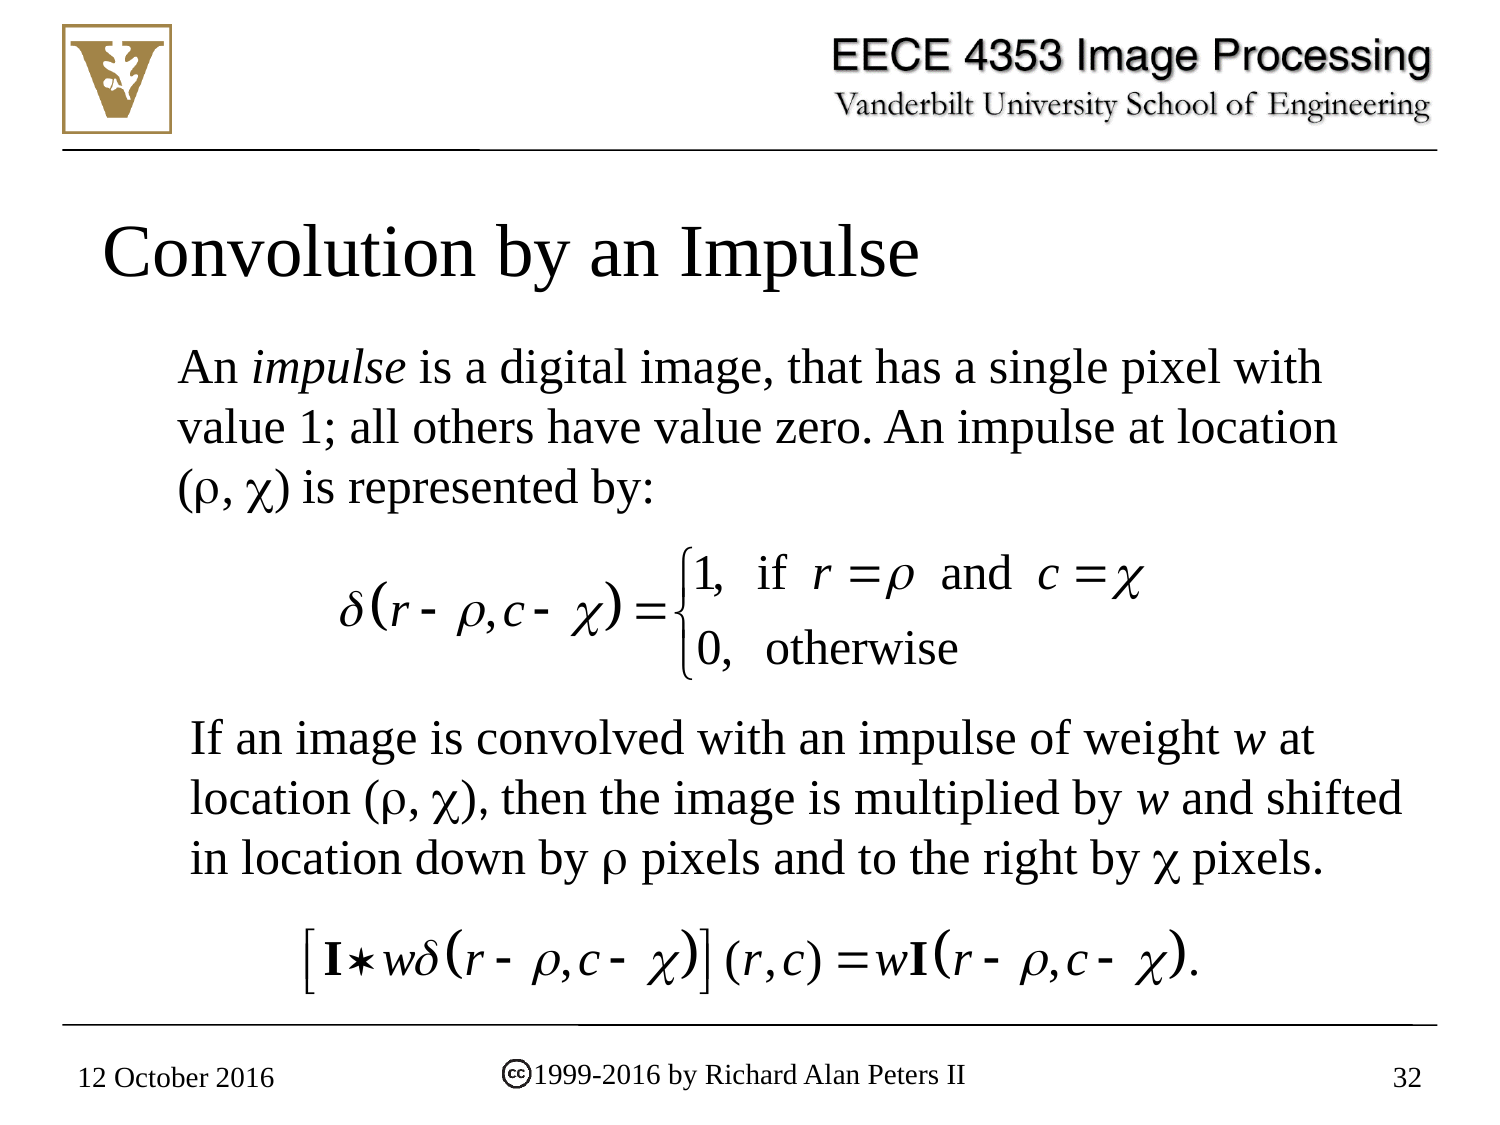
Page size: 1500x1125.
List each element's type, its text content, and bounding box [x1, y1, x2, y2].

picture [62, 24, 172, 134]
slide_number 32 [1087, 1045, 1438, 1106]
footer 1999-2016 by Richard Alan Peters II [512, 1042, 988, 1103]
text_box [293, 916, 1206, 1005]
text_box An impulse is a digital image, that has a single pixel with value 1; all others have value zero. An impulse at location (r, c) is represented by: [162, 325, 1388, 521]
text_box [331, 535, 1169, 690]
text_box If an image is convolved with an impulse of weight w at location (r, c), then the image is multiplied by w and shifted in location down by r pixels and to the right by c pixels. [174, 696, 1425, 892]
title Convolution by an Impulse [87, 187, 1363, 307]
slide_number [62, 1045, 413, 1106]
picture [498, 1055, 512, 1091]
picture [826, 25, 1436, 133]
